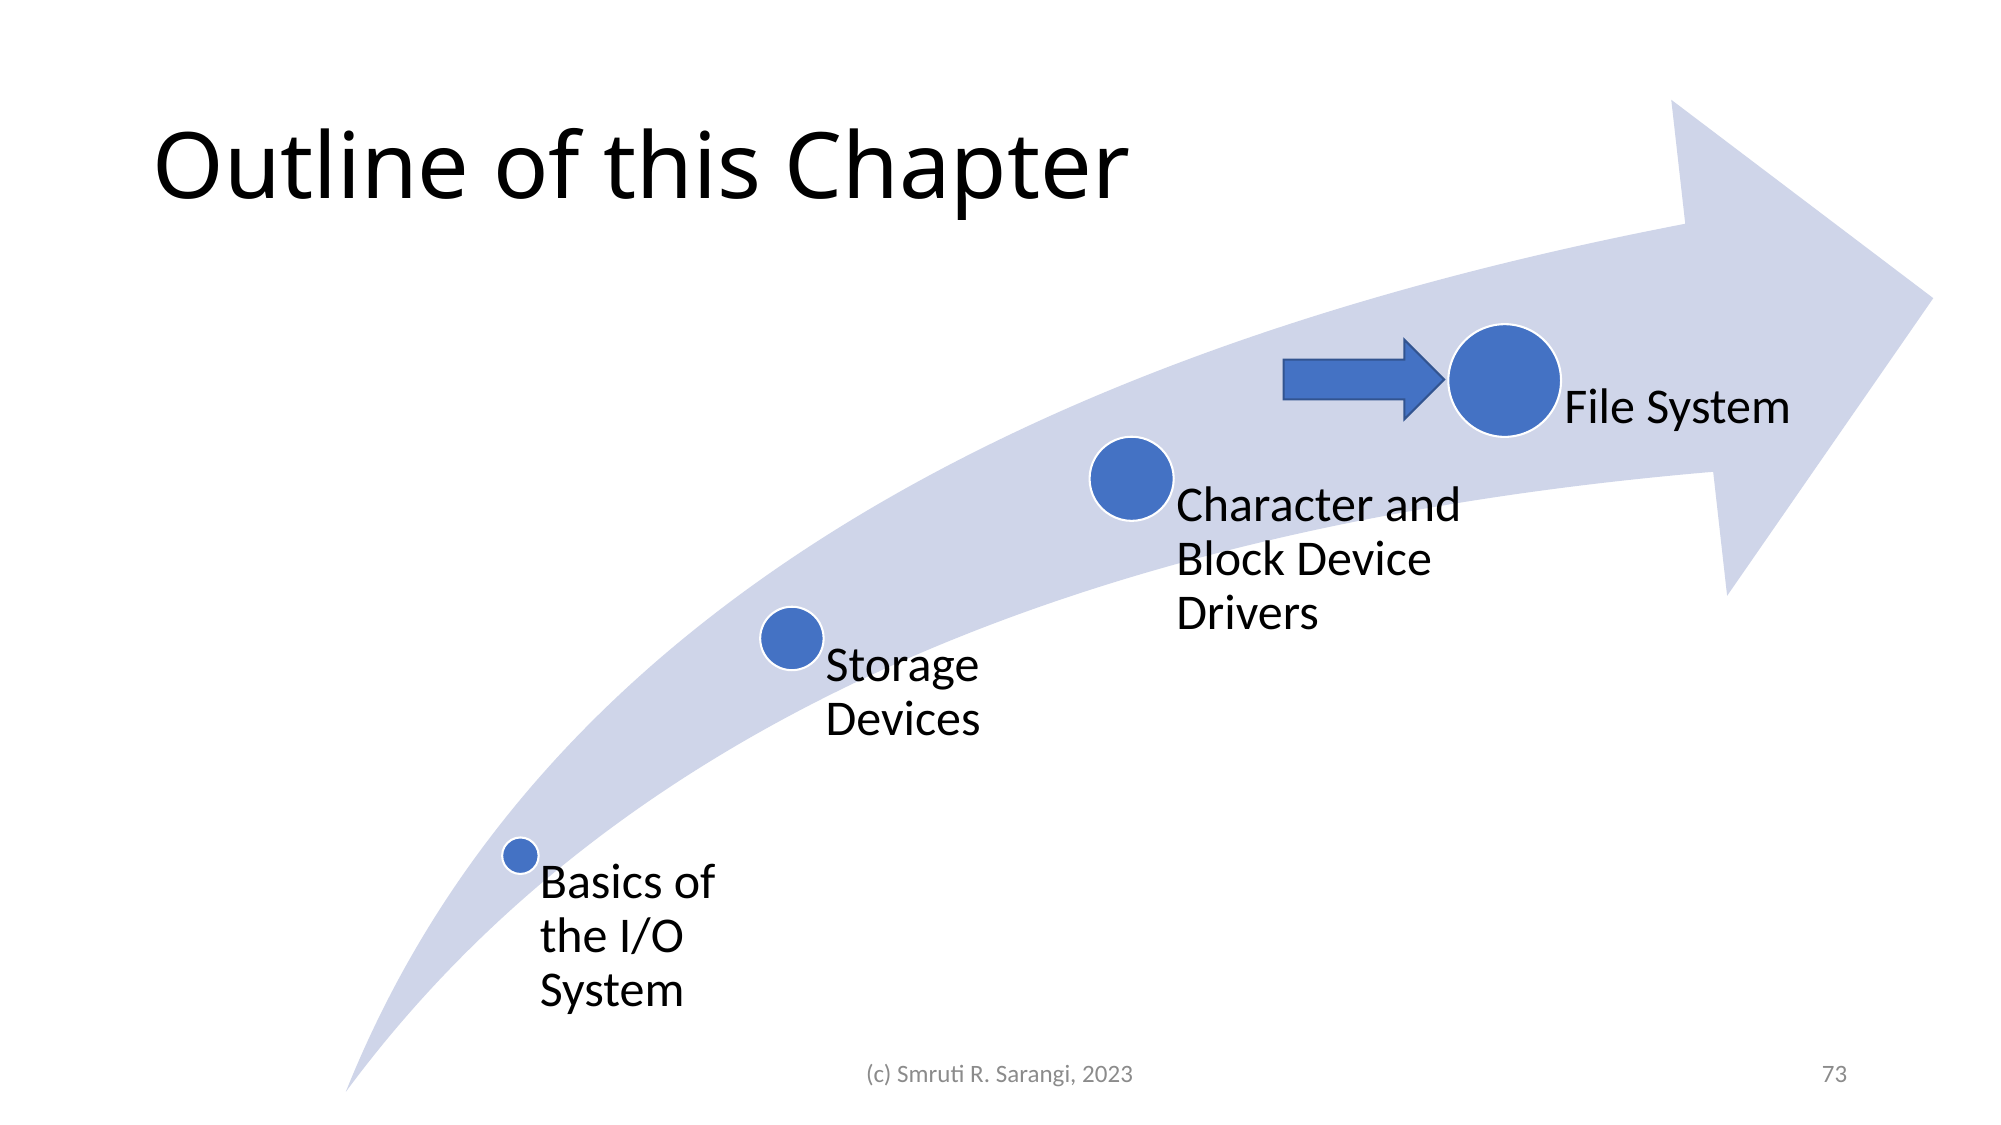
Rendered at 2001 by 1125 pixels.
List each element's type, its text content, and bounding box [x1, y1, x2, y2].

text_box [345, 85, 1934, 1107]
title Outline of this Chapter [137, 59, 1863, 278]
